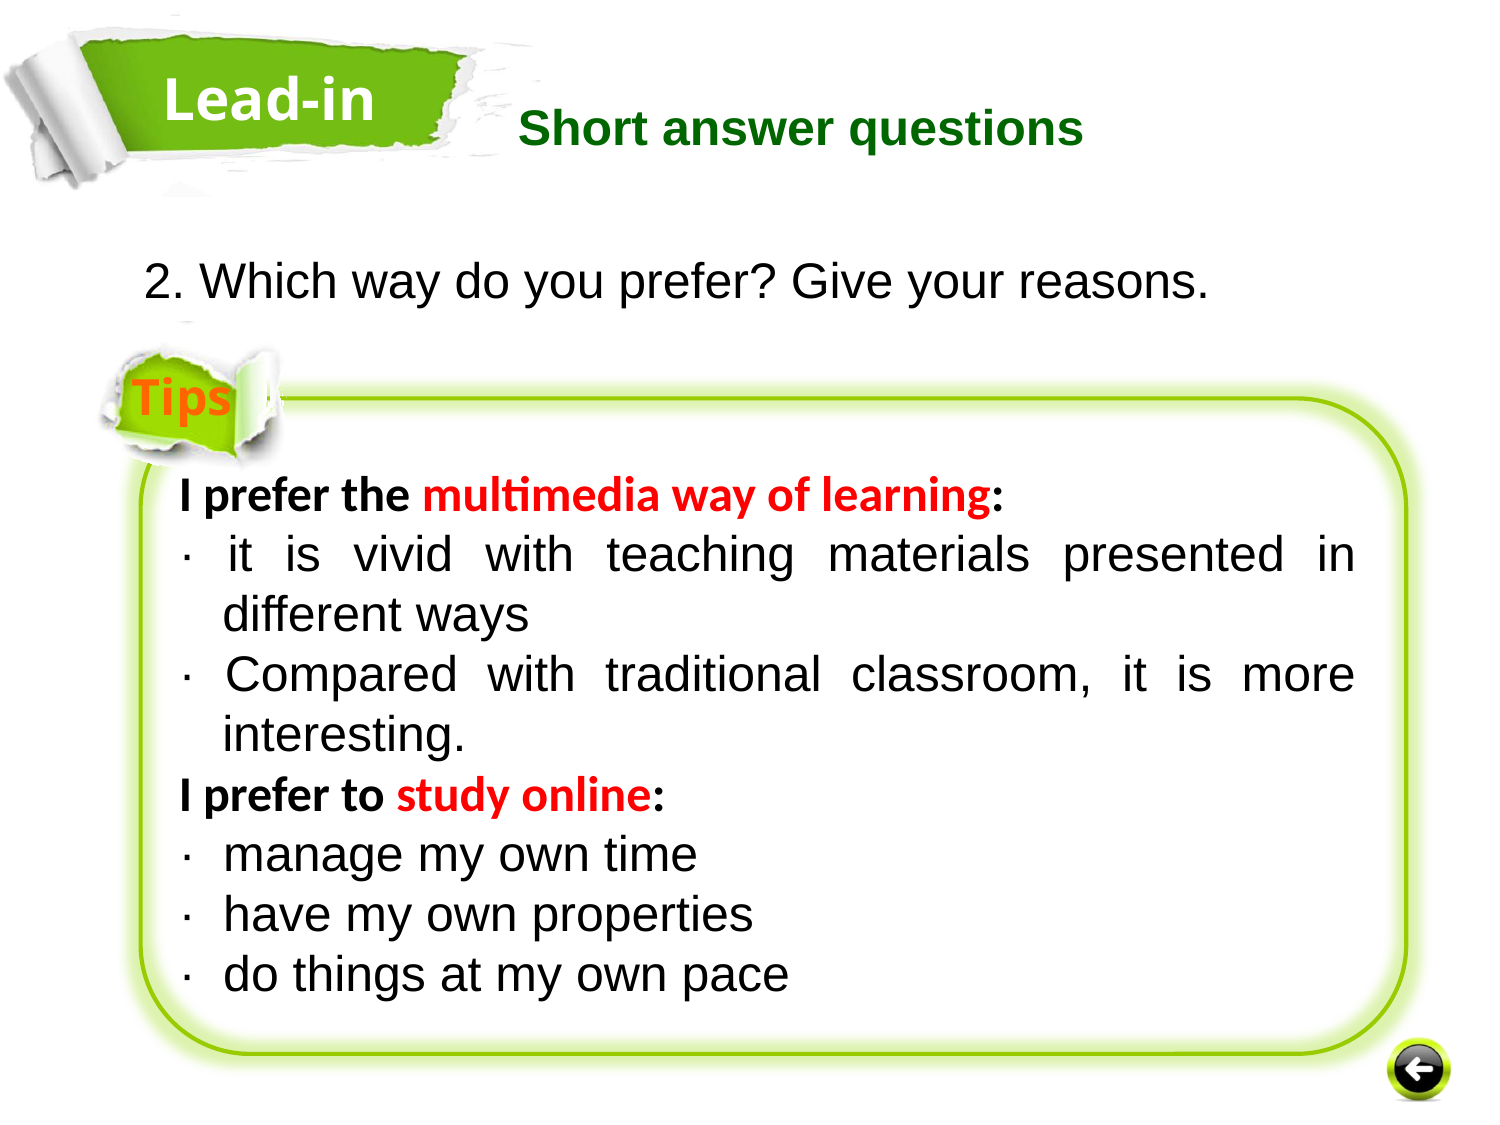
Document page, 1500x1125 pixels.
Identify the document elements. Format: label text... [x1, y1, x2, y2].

text_box Short answer questions [554, 70, 1172, 163]
text_box I prefer the multimedia way of learning: · it is vivid with teaching materials presented in different ways · Compared with traditional classroom, it is more interesting. I prefer to study online: · manage my own time · have my own properties · do things at my own pace [164, 394, 1372, 1010]
picture [0, 0, 550, 197]
text_box [138, 425, 1409, 1056]
picture [1381, 1031, 1454, 1107]
text_box 2. Which way do you prefer? Give your reasons. [128, 242, 1454, 316]
picture [93, 320, 294, 481]
